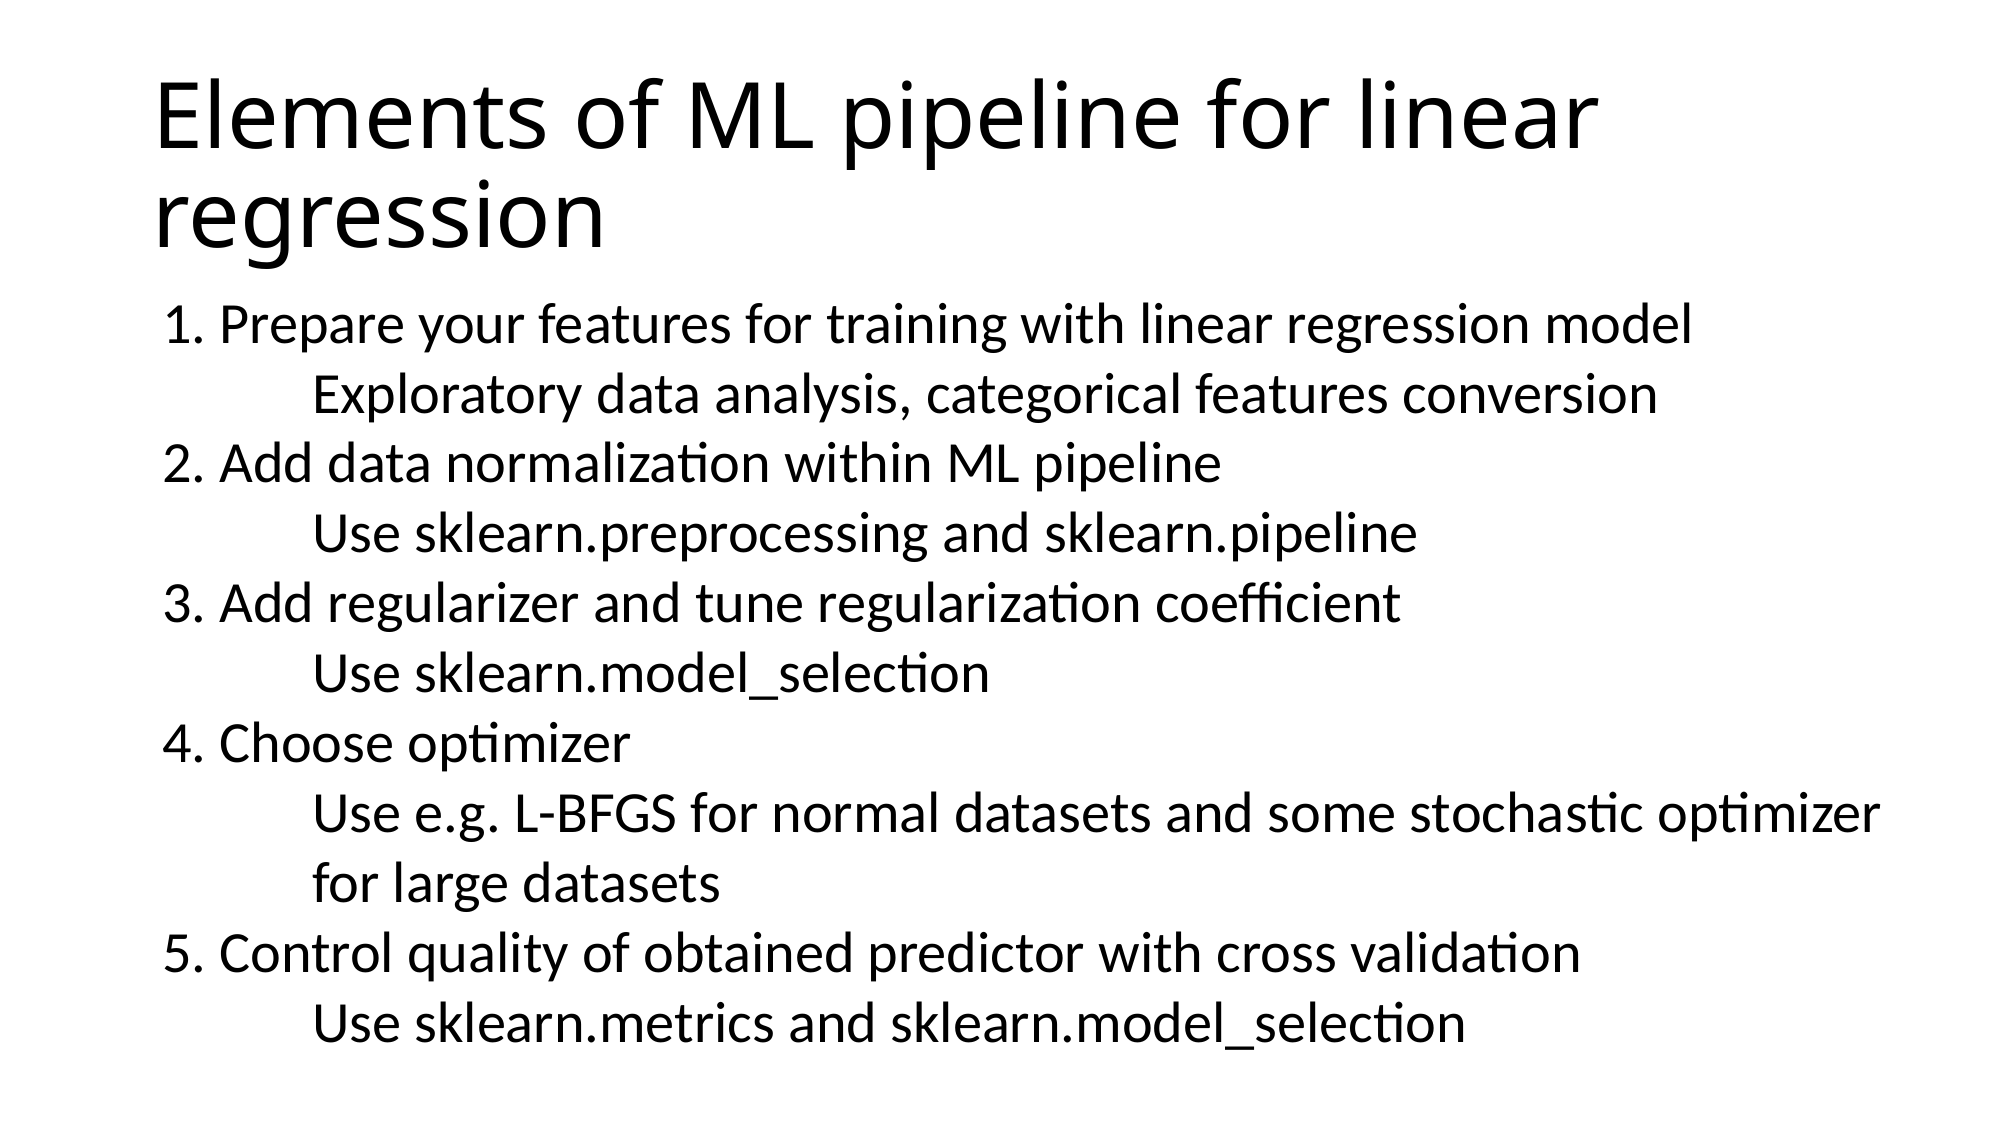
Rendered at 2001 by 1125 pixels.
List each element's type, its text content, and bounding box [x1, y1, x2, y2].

text_box 1. Prepare your features for training with linear regression model Exploratory data analysis, categorical features conversion 2. Add data normalization within ML pipeline Use sklearn.preprocessing and sklearn.pipeline 3. Add regularizer and tune regularization coefficient Use sklearn.model_selection 4. Choose optimizer Use e.g. L-BFGS for normal datasets and some stochastic optimizer for large datasets 5. Control quality of obtained predictor with cross validation Use sklearn.metrics and sklearn.model_selection [147, 277, 1898, 1062]
title Elements of ML pipeline for linear regression [137, 59, 1863, 278]
